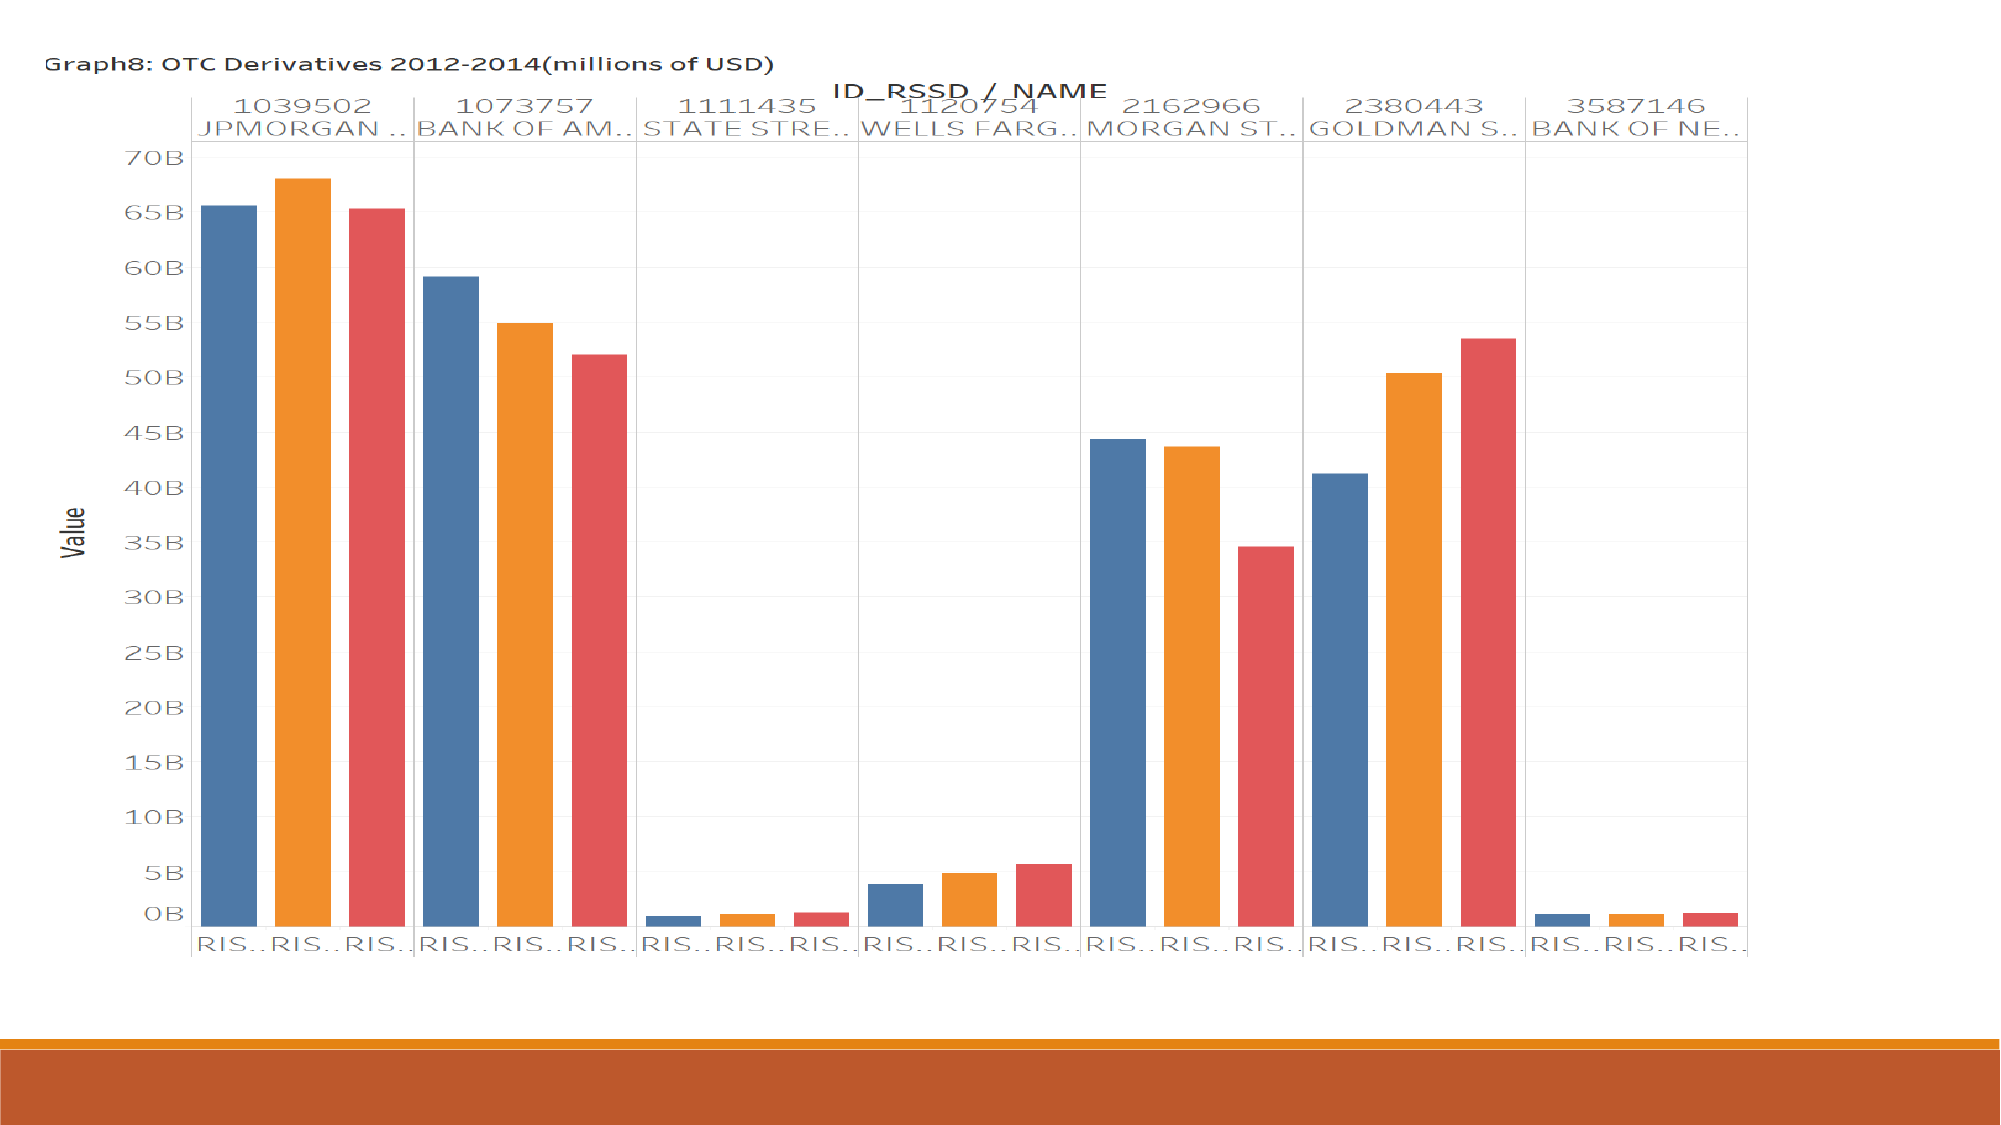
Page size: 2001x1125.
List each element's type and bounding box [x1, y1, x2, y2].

picture [46, 46, 1787, 965]
